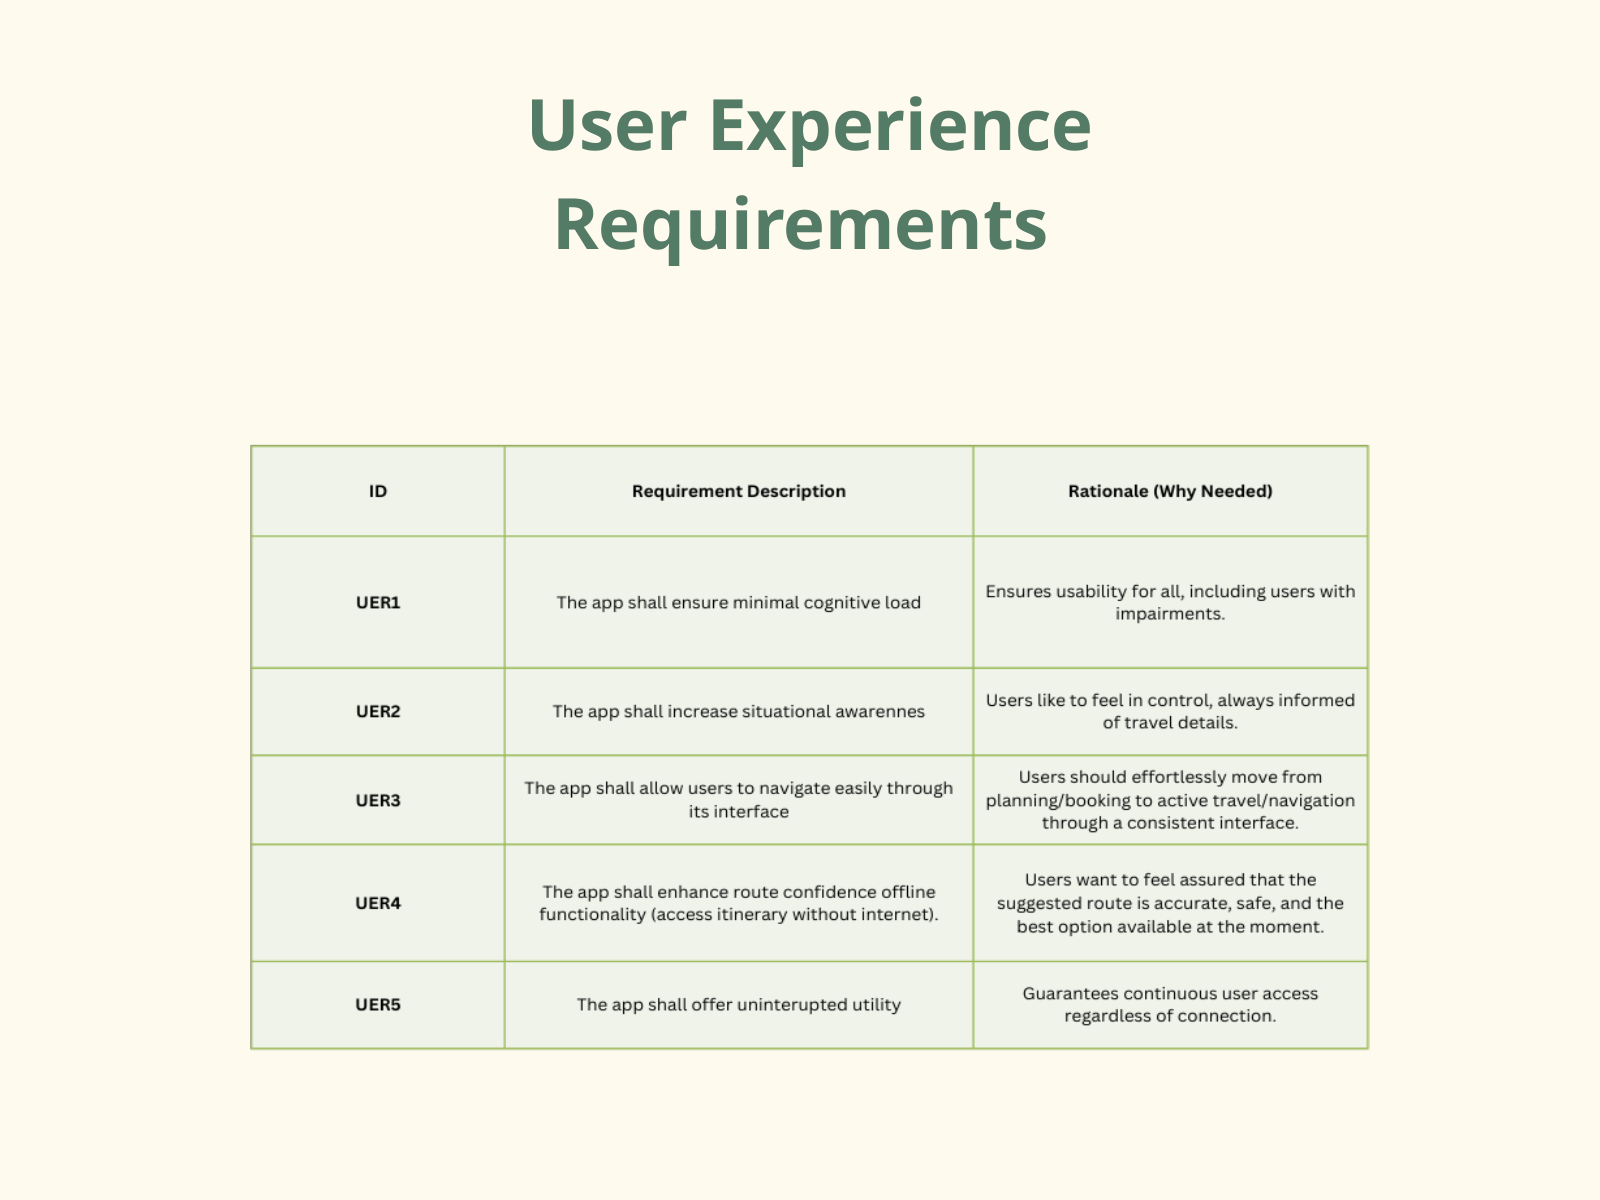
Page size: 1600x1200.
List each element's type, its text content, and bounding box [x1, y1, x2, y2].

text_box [140, 339, 1481, 1200]
text_box User Experience Requirements [275, 65, 1345, 264]
